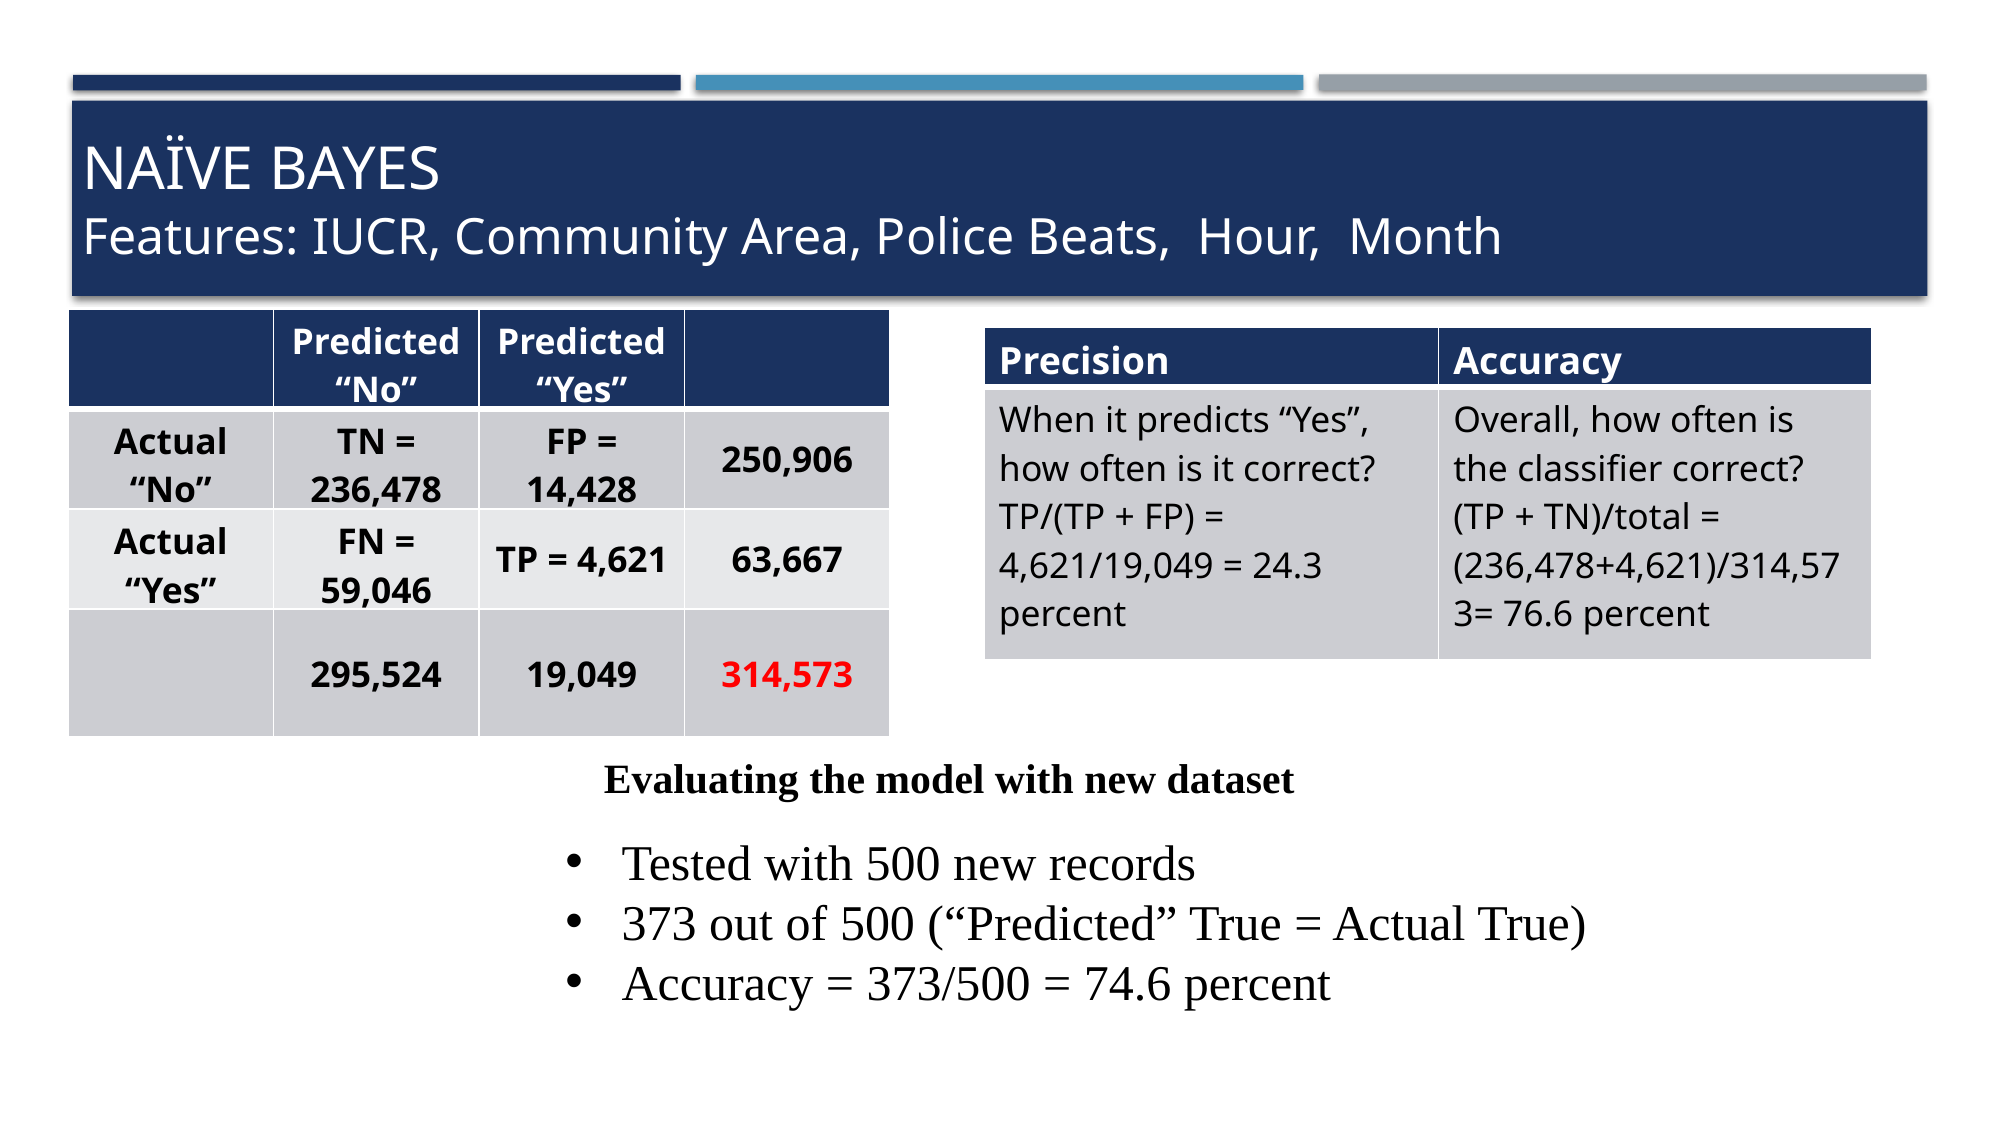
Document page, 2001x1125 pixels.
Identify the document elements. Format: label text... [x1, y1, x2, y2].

table_cell Actual “No” [69, 412, 273, 508]
title Naïve Bayes [67, 122, 505, 197]
table_header Accuracy [1439, 328, 1871, 384]
table_cell FP = 14,428 [480, 412, 684, 508]
table_cell 250,906 [685, 412, 889, 508]
table_header [685, 310, 889, 406]
text_box Features: IUCR, Community Area, Police Beats, Hour, Month [67, 197, 1853, 273]
table_cell When it predicts “Yes”, how often is it correct? TP/(TP + FP) = 4,621/19,049 = 24.3 percent [985, 390, 1438, 659]
table_cell TN = 236,478 [274, 412, 478, 508]
table_cell TP = 4,621 [480, 510, 684, 608]
table_header Predicted “No” [274, 310, 478, 406]
table_cell FN = 59,046 [274, 510, 478, 608]
table_cell 295,524 [274, 610, 478, 736]
table_cell 63,667 [685, 510, 889, 608]
table_cell [69, 610, 273, 736]
table_cell 19,049 [480, 610, 684, 736]
table_header Predicted “Yes” [480, 310, 684, 406]
text_box Tested with 500 new records 373 out of 500 (“Predicted” True = Actual True) Accuracy = 373/500 = 74.6 percent [550, 822, 1611, 1018]
table_cell Actual “Yes” [69, 510, 273, 608]
table_cell Overall, how often is the classifier correct? (TP + TN)/total = (236,478+4,621)/314,573= 76.6 percent [1439, 390, 1871, 659]
table_header Precision [985, 328, 1438, 384]
table_cell 314,573 [685, 610, 889, 736]
table_header [69, 310, 273, 406]
text_box Evaluating the model with new dataset [588, 744, 1412, 810]
